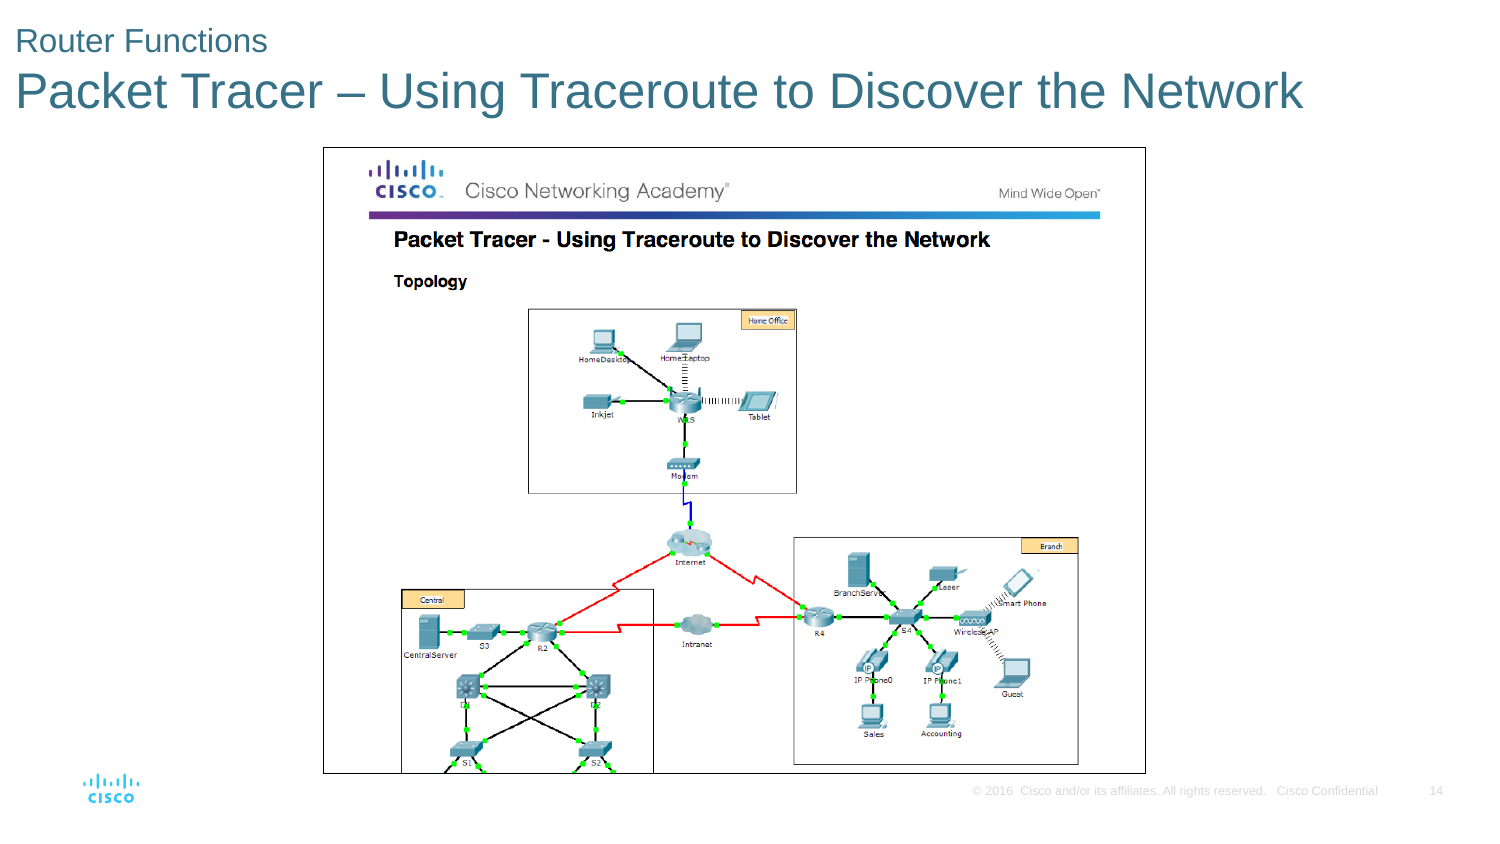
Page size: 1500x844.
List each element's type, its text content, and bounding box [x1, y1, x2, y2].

picture [323, 147, 1146, 775]
title Router Functions Packet Tracer – Using Traceroute to Discover the Network [0, 6, 1425, 131]
